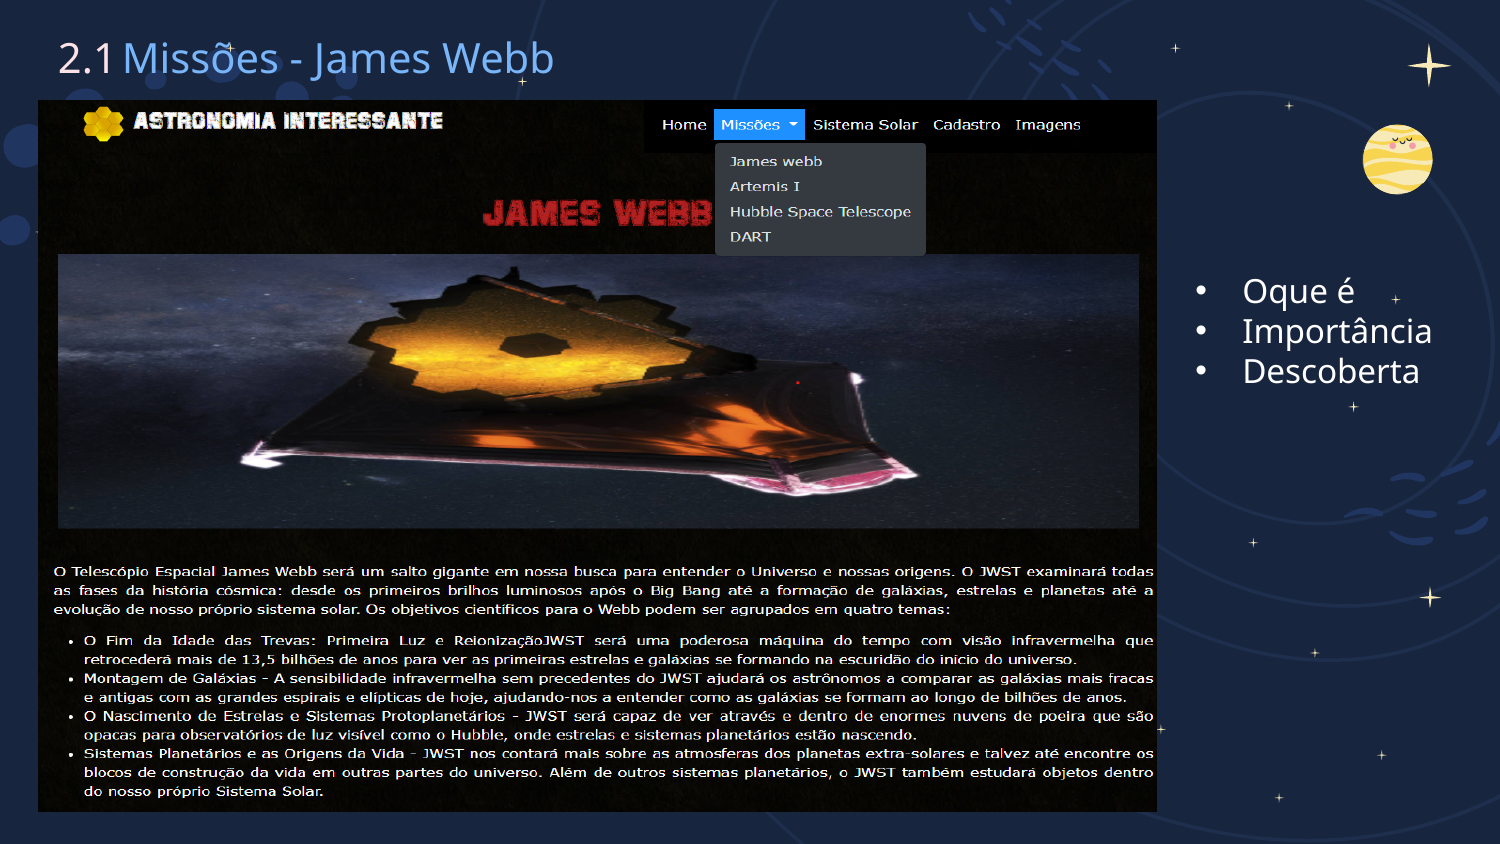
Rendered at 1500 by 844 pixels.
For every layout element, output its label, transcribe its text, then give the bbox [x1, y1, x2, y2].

title Missões - James Webb [96, 0, 601, 99]
picture [38, 100, 1157, 812]
subtitle Oque é Importância Descoberta [1180, 255, 1500, 483]
title 2.1 [16, 4, 159, 109]
